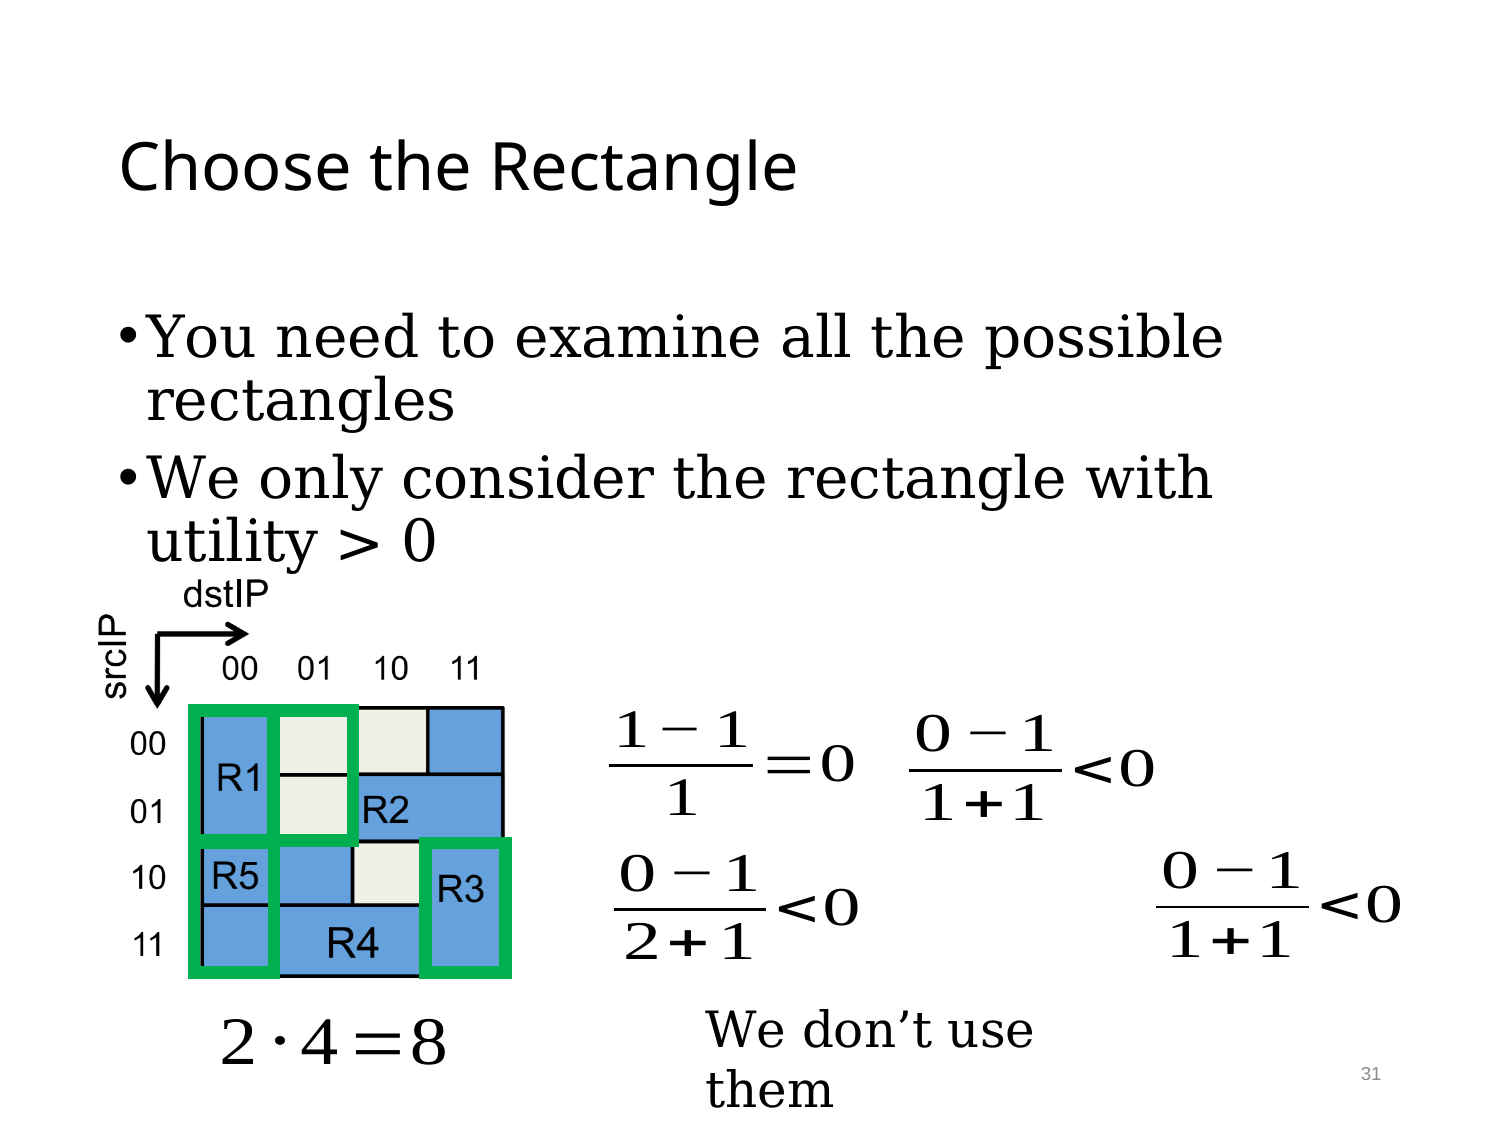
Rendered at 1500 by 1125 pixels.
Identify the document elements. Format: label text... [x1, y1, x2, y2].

text_box You need to examine all the possible rectangles We only consider the rectangle with utility > 0 [103, 299, 1397, 1125]
text_box We don’t use them [690, 990, 1152, 1125]
picture [64, 567, 536, 984]
title Choose the Rectangle [103, 59, 1397, 278]
